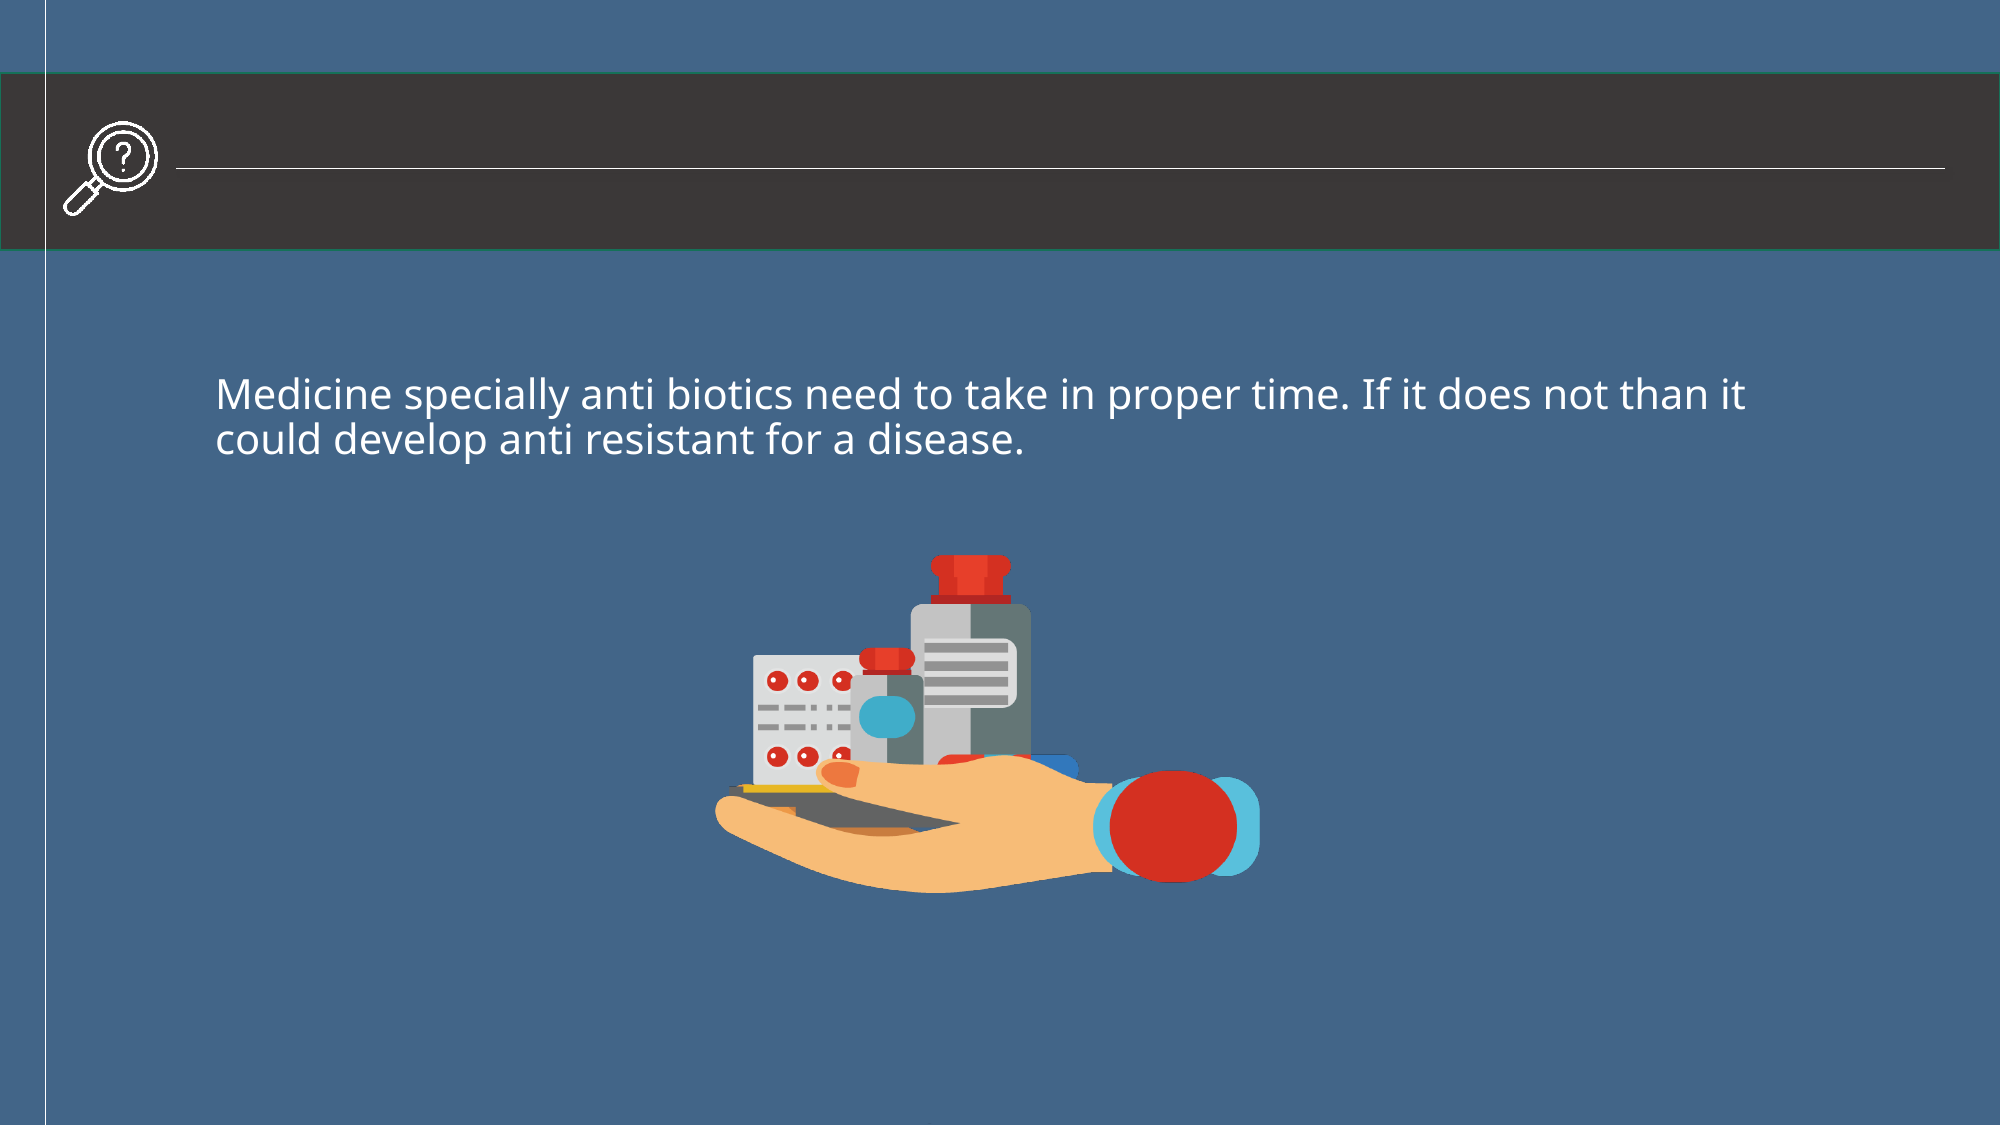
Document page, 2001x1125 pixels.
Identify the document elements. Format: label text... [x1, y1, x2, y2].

text_box [46, 72, 2000, 251]
text_box [0, 72, 45, 251]
list Medicine specially anti biotics need to take in proper time. If it does not than it could develop anti resistant for a disease. [200, 365, 548, 1024]
list Medicine specially anti biotics need to take in proper time. If it does not than it could develop anti resistant for a disease. [1372, 365, 1863, 1024]
picture [548, 357, 1372, 1125]
picture [63, 121, 158, 216]
